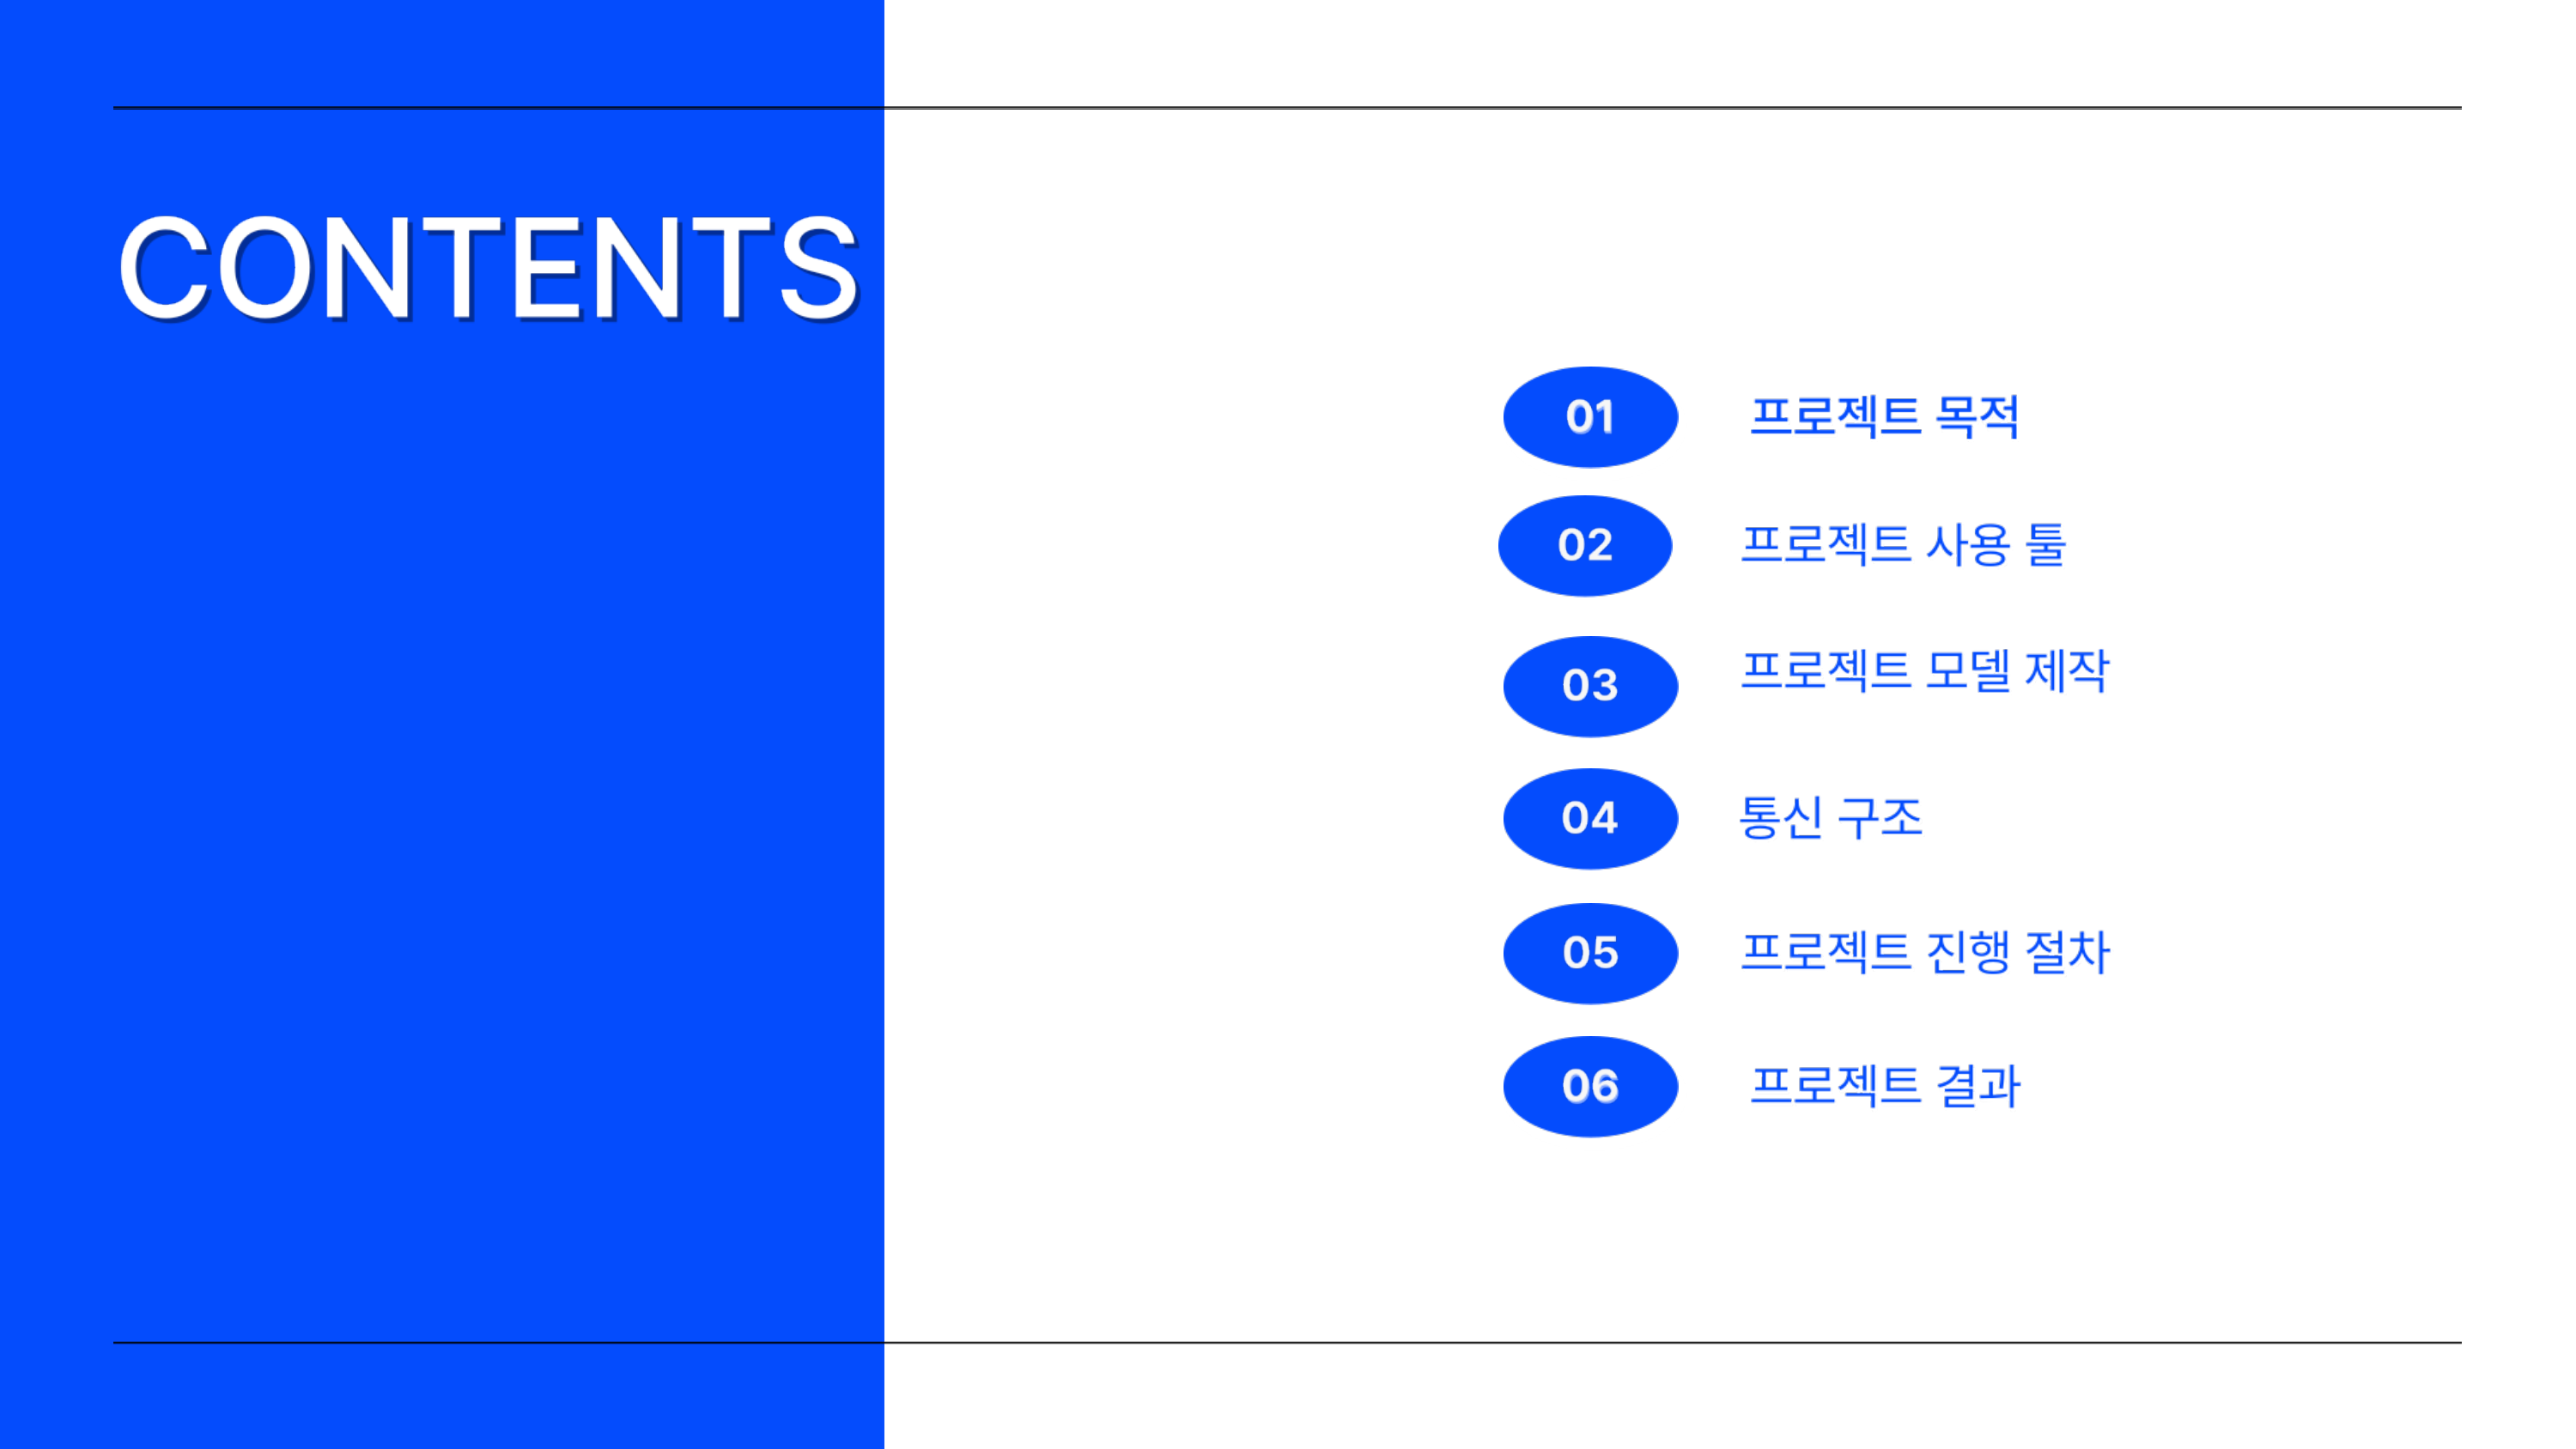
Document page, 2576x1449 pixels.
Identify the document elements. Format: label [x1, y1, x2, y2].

text_box [1504, 1036, 2031, 1138]
text_box [1504, 768, 1679, 870]
text_box [0, 0, 884, 1449]
text_box [113, 106, 2462, 110]
text_box [1504, 903, 1679, 1005]
text_box [1504, 636, 1679, 738]
picture [1693, 466, 2246, 1125]
picture [92, 148, 933, 384]
text_box [1498, 495, 1674, 597]
text_box [1504, 367, 2181, 469]
text_box [884, 0, 2576, 1449]
